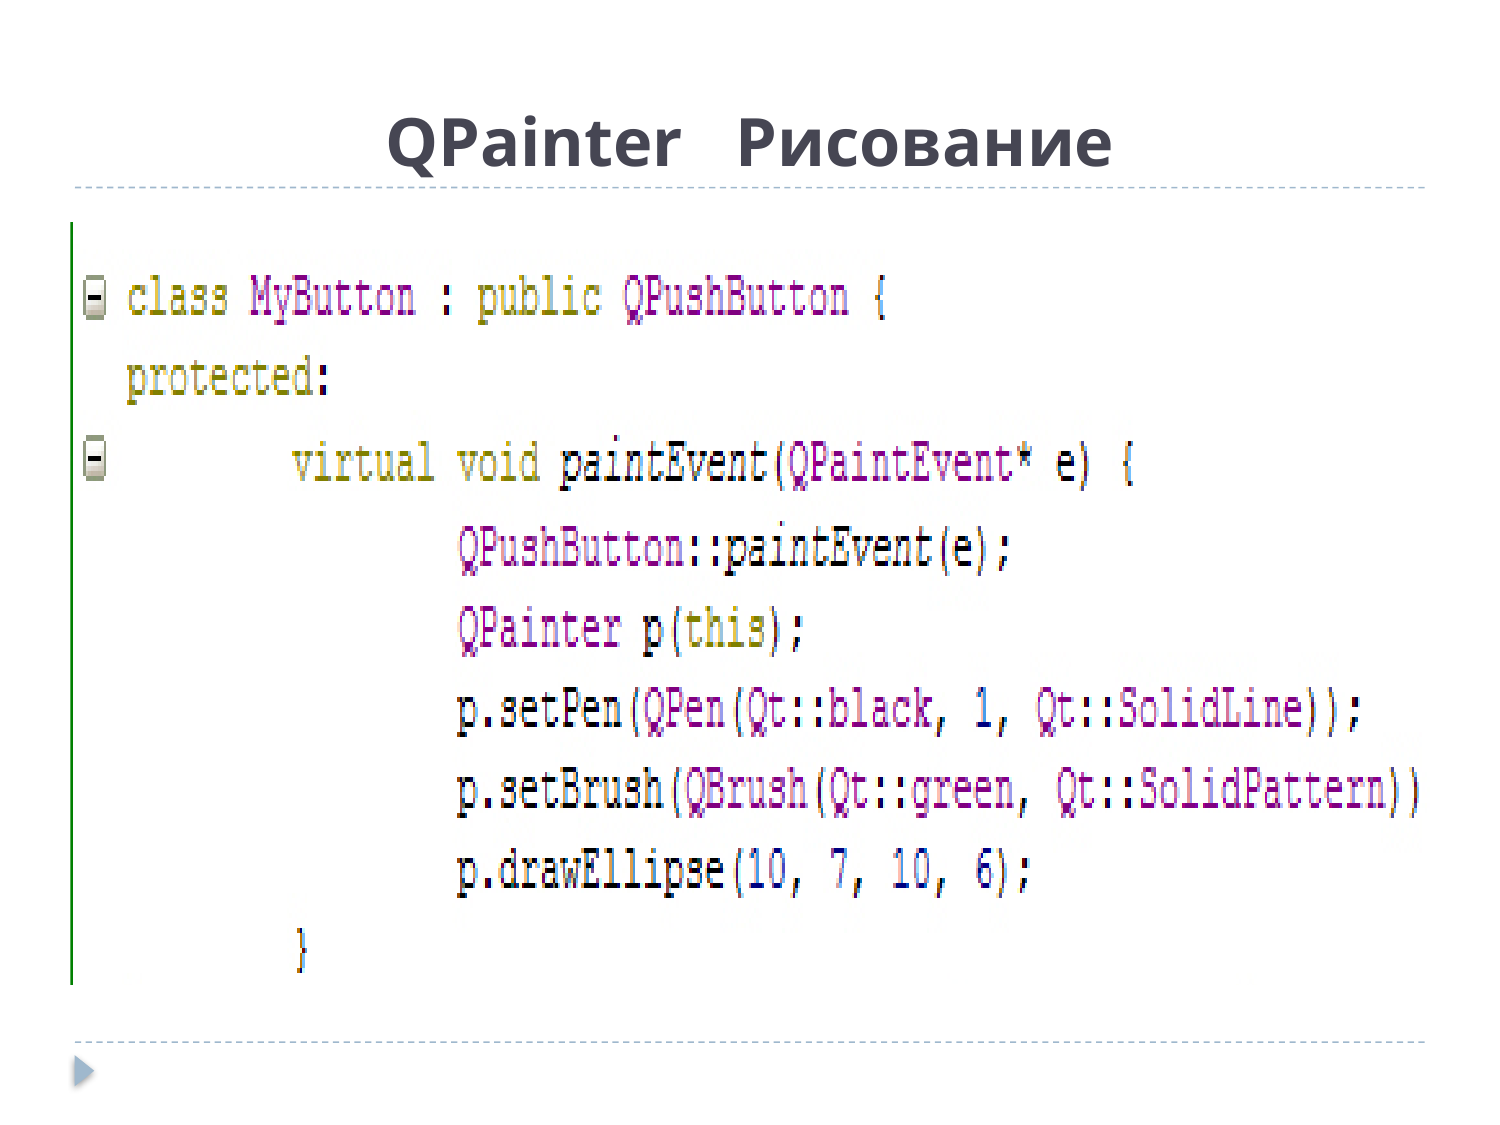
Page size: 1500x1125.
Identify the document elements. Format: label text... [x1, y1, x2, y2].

title QPainter Рисование [75, 24, 1425, 188]
picture [70, 222, 1430, 985]
